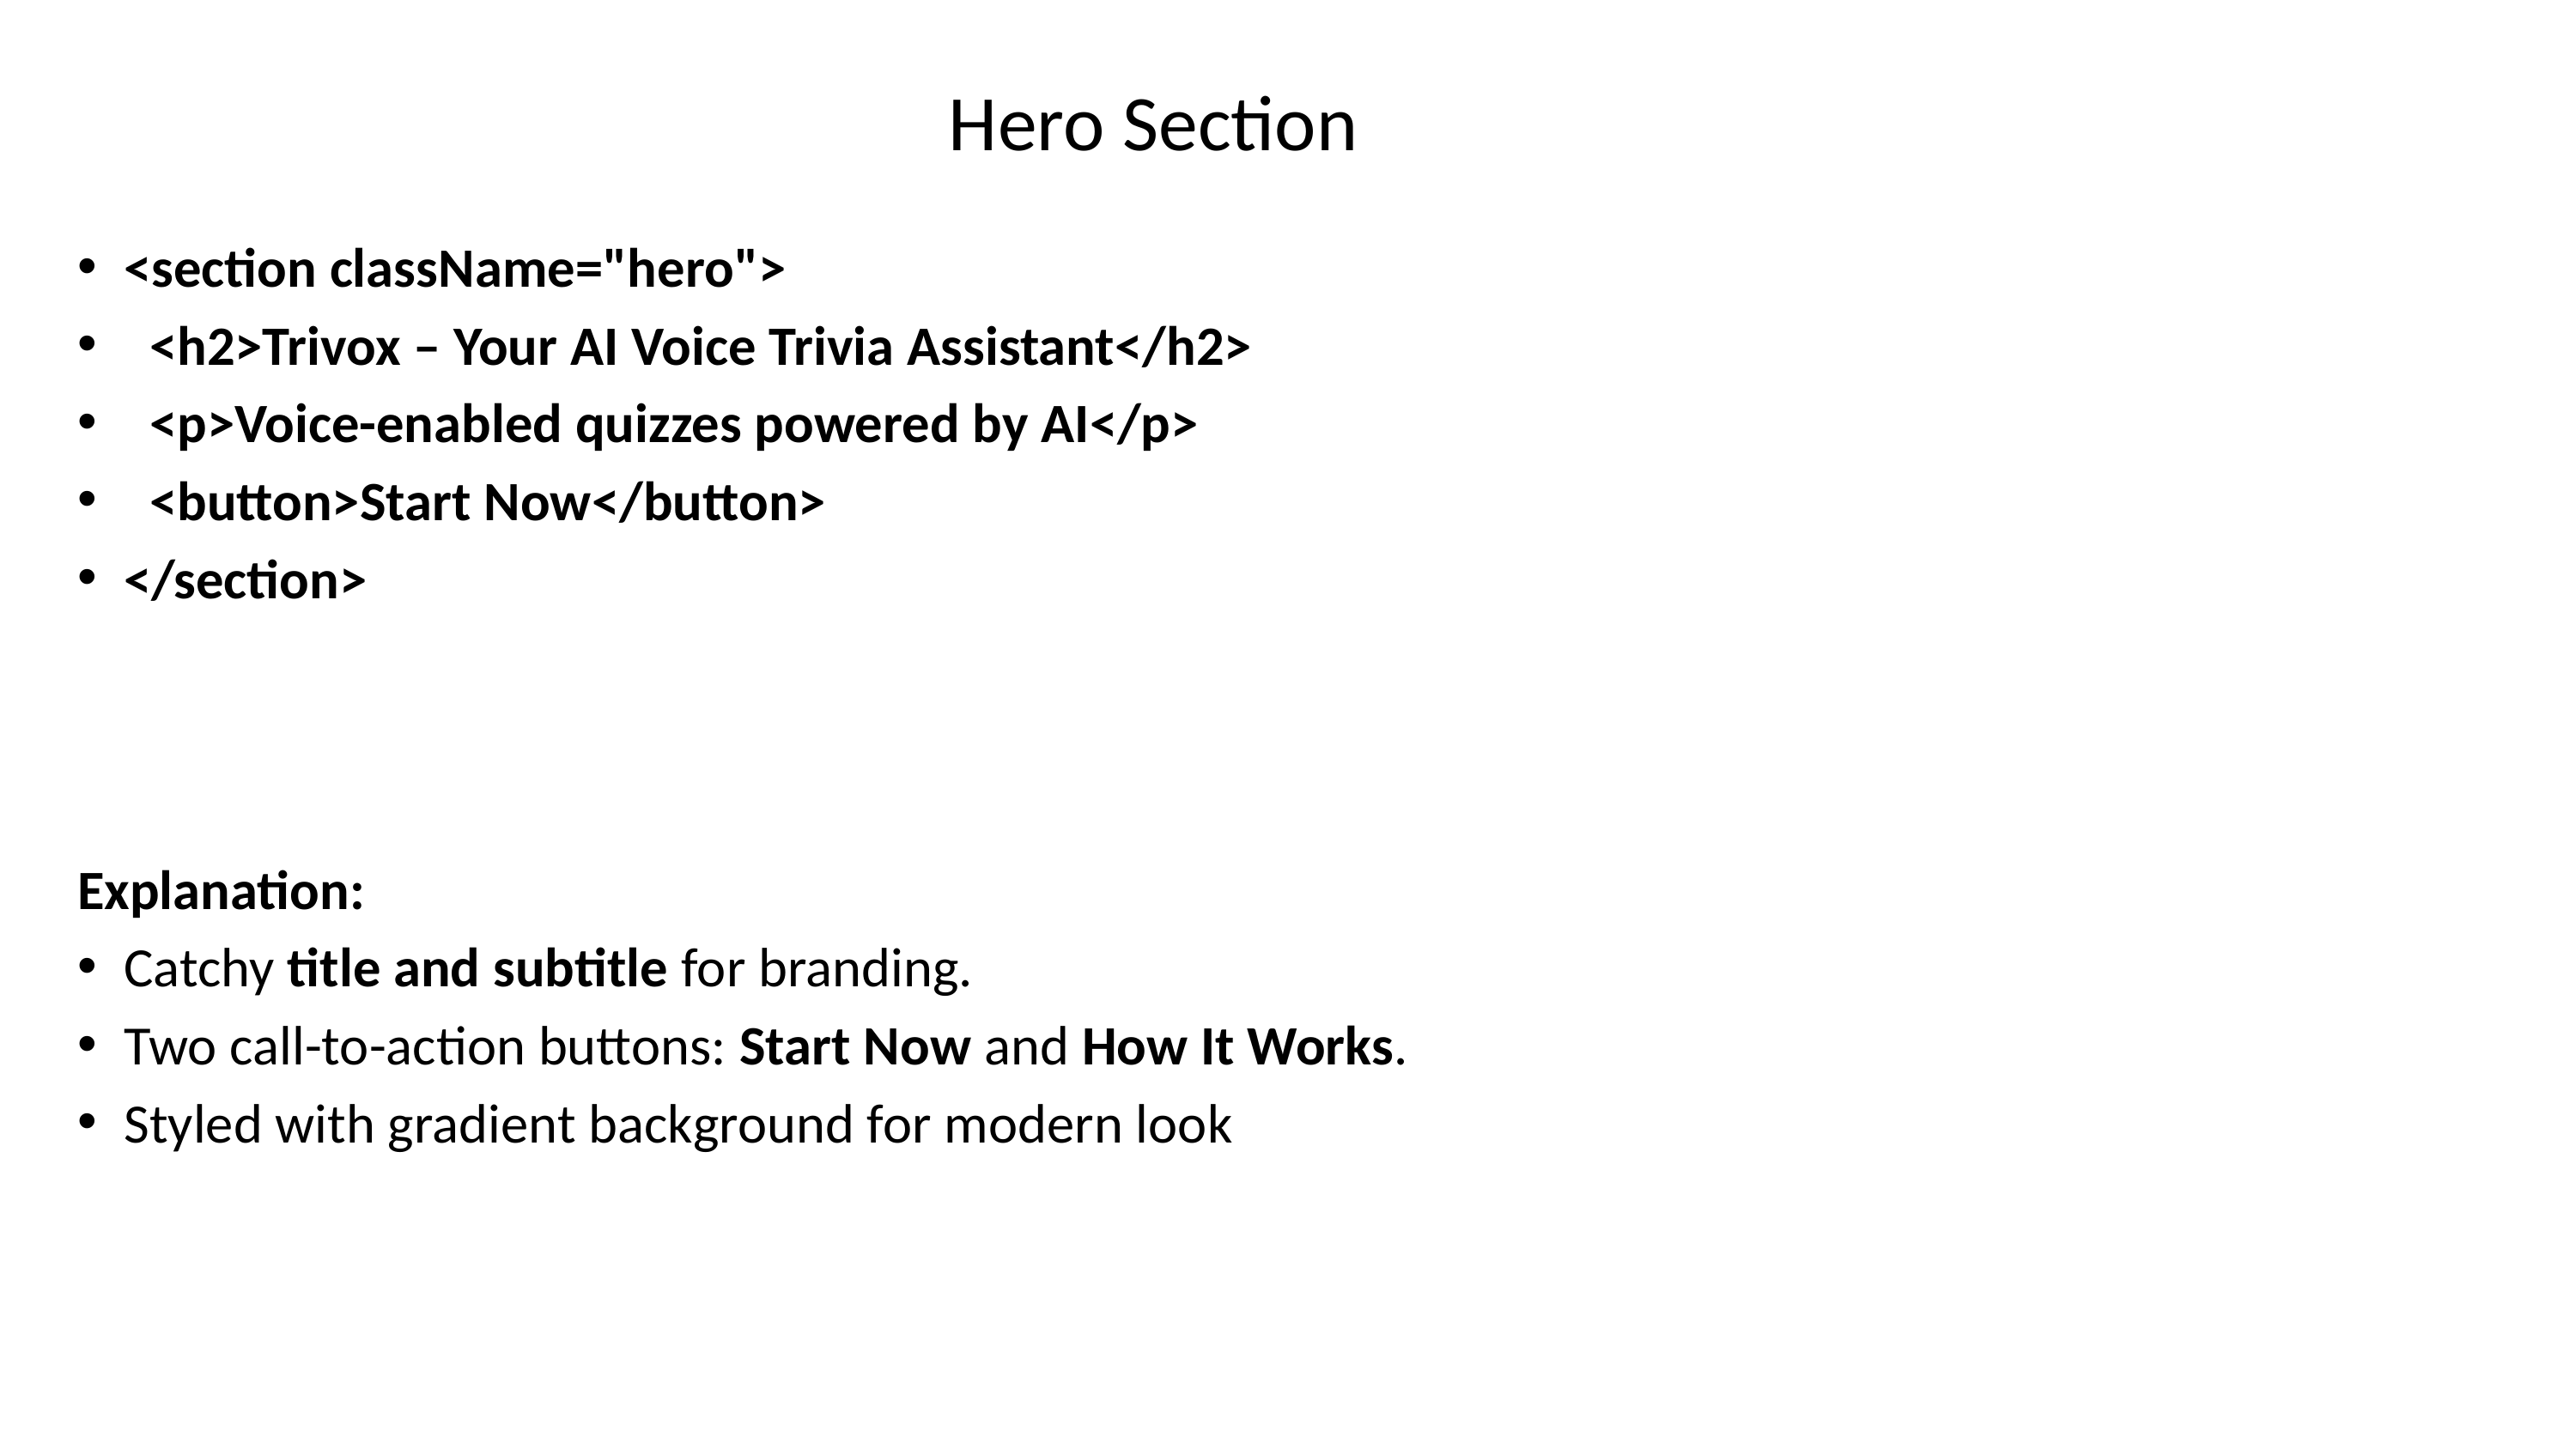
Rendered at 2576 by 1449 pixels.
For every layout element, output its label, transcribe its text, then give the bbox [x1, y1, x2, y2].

list <section className="hero"> <h2>Trivox – Your AI Voice Trivia Assistant</h2> <p>Voice-enabled quizzes powered by AI</p> <button>Start Now</button> </section> Explanation: Catchy title and subtitle for branding. Two call-to-action buttons: Start Now and How It Works. Styled with gradient background for modern look [64, 225, 2523, 1165]
title Hero Section [64, 39, 2244, 200]
